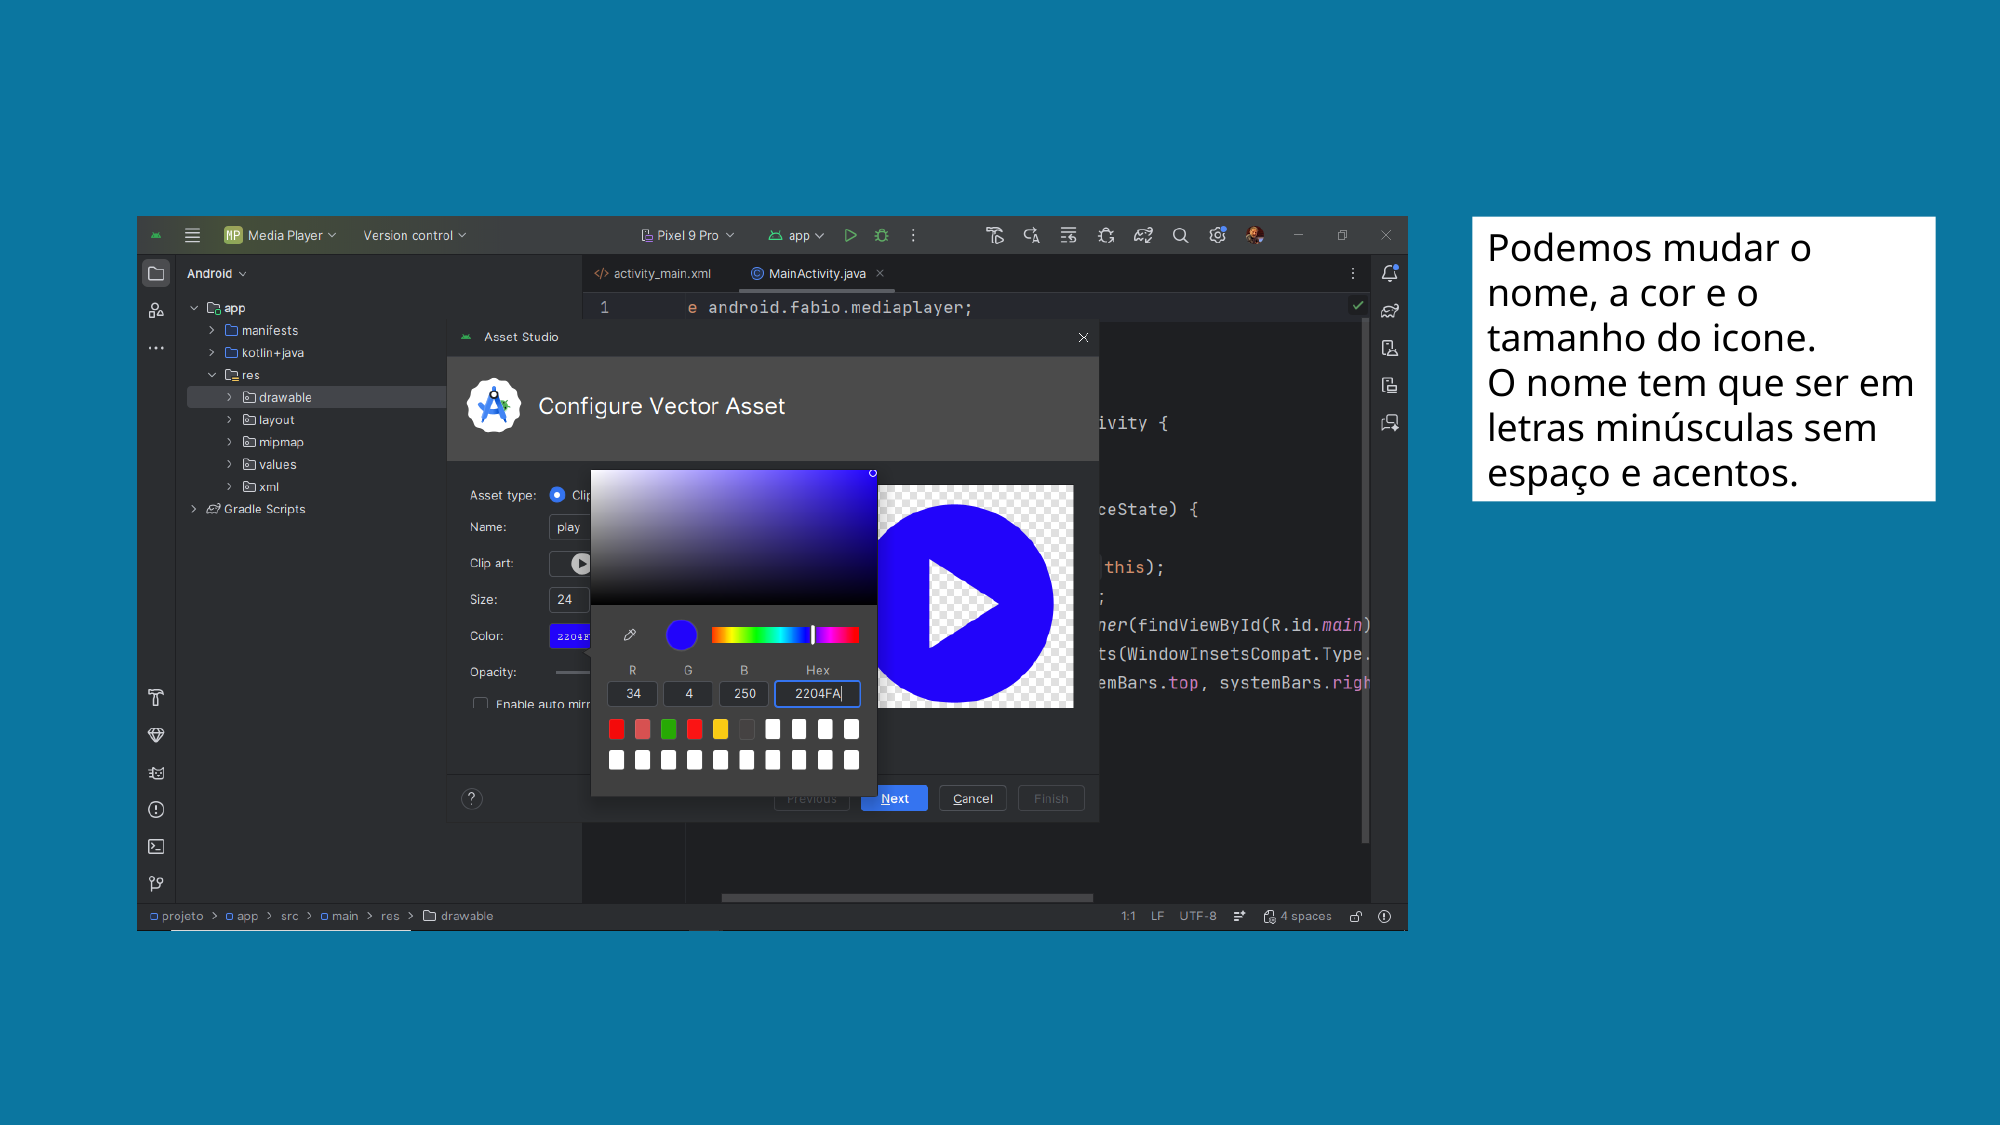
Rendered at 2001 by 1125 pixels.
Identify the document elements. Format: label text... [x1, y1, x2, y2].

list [136, 216, 1408, 931]
text_box Podemos mudar o nome, a cor e o tamanho do icone. O nome tem que ser em letras minúsculas sem espaço e acentos. [1472, 216, 1936, 502]
